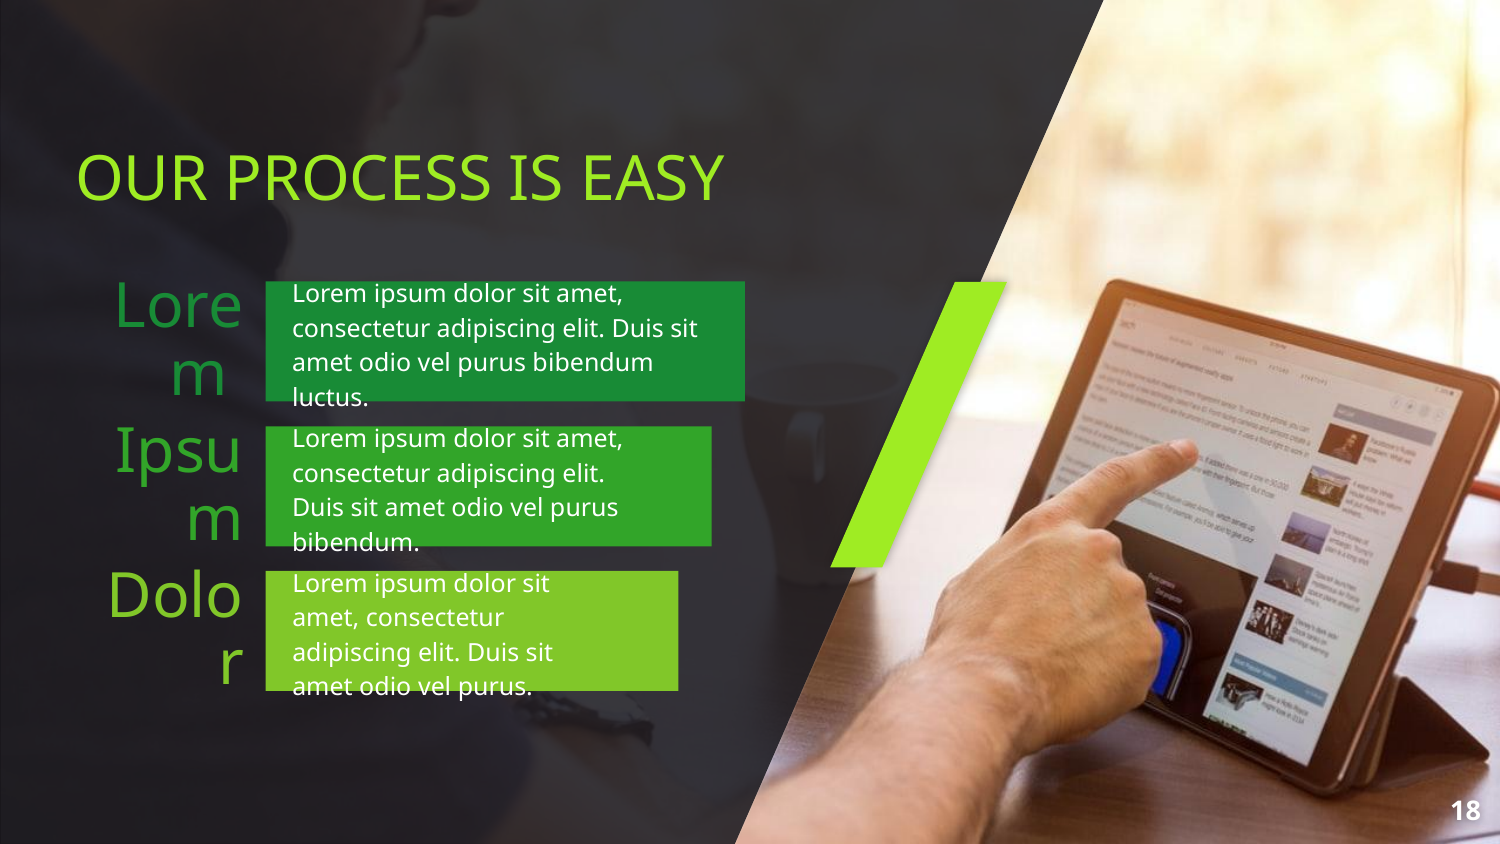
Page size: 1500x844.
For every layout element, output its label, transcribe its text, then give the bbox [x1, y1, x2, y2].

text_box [78, 570, 679, 692]
title OUR PROCESS IS EASY [75, 96, 952, 215]
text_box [74, 281, 746, 402]
slide_number ‹#› [1391, 779, 1482, 844]
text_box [74, 426, 712, 547]
picture [736, 0, 1500, 844]
